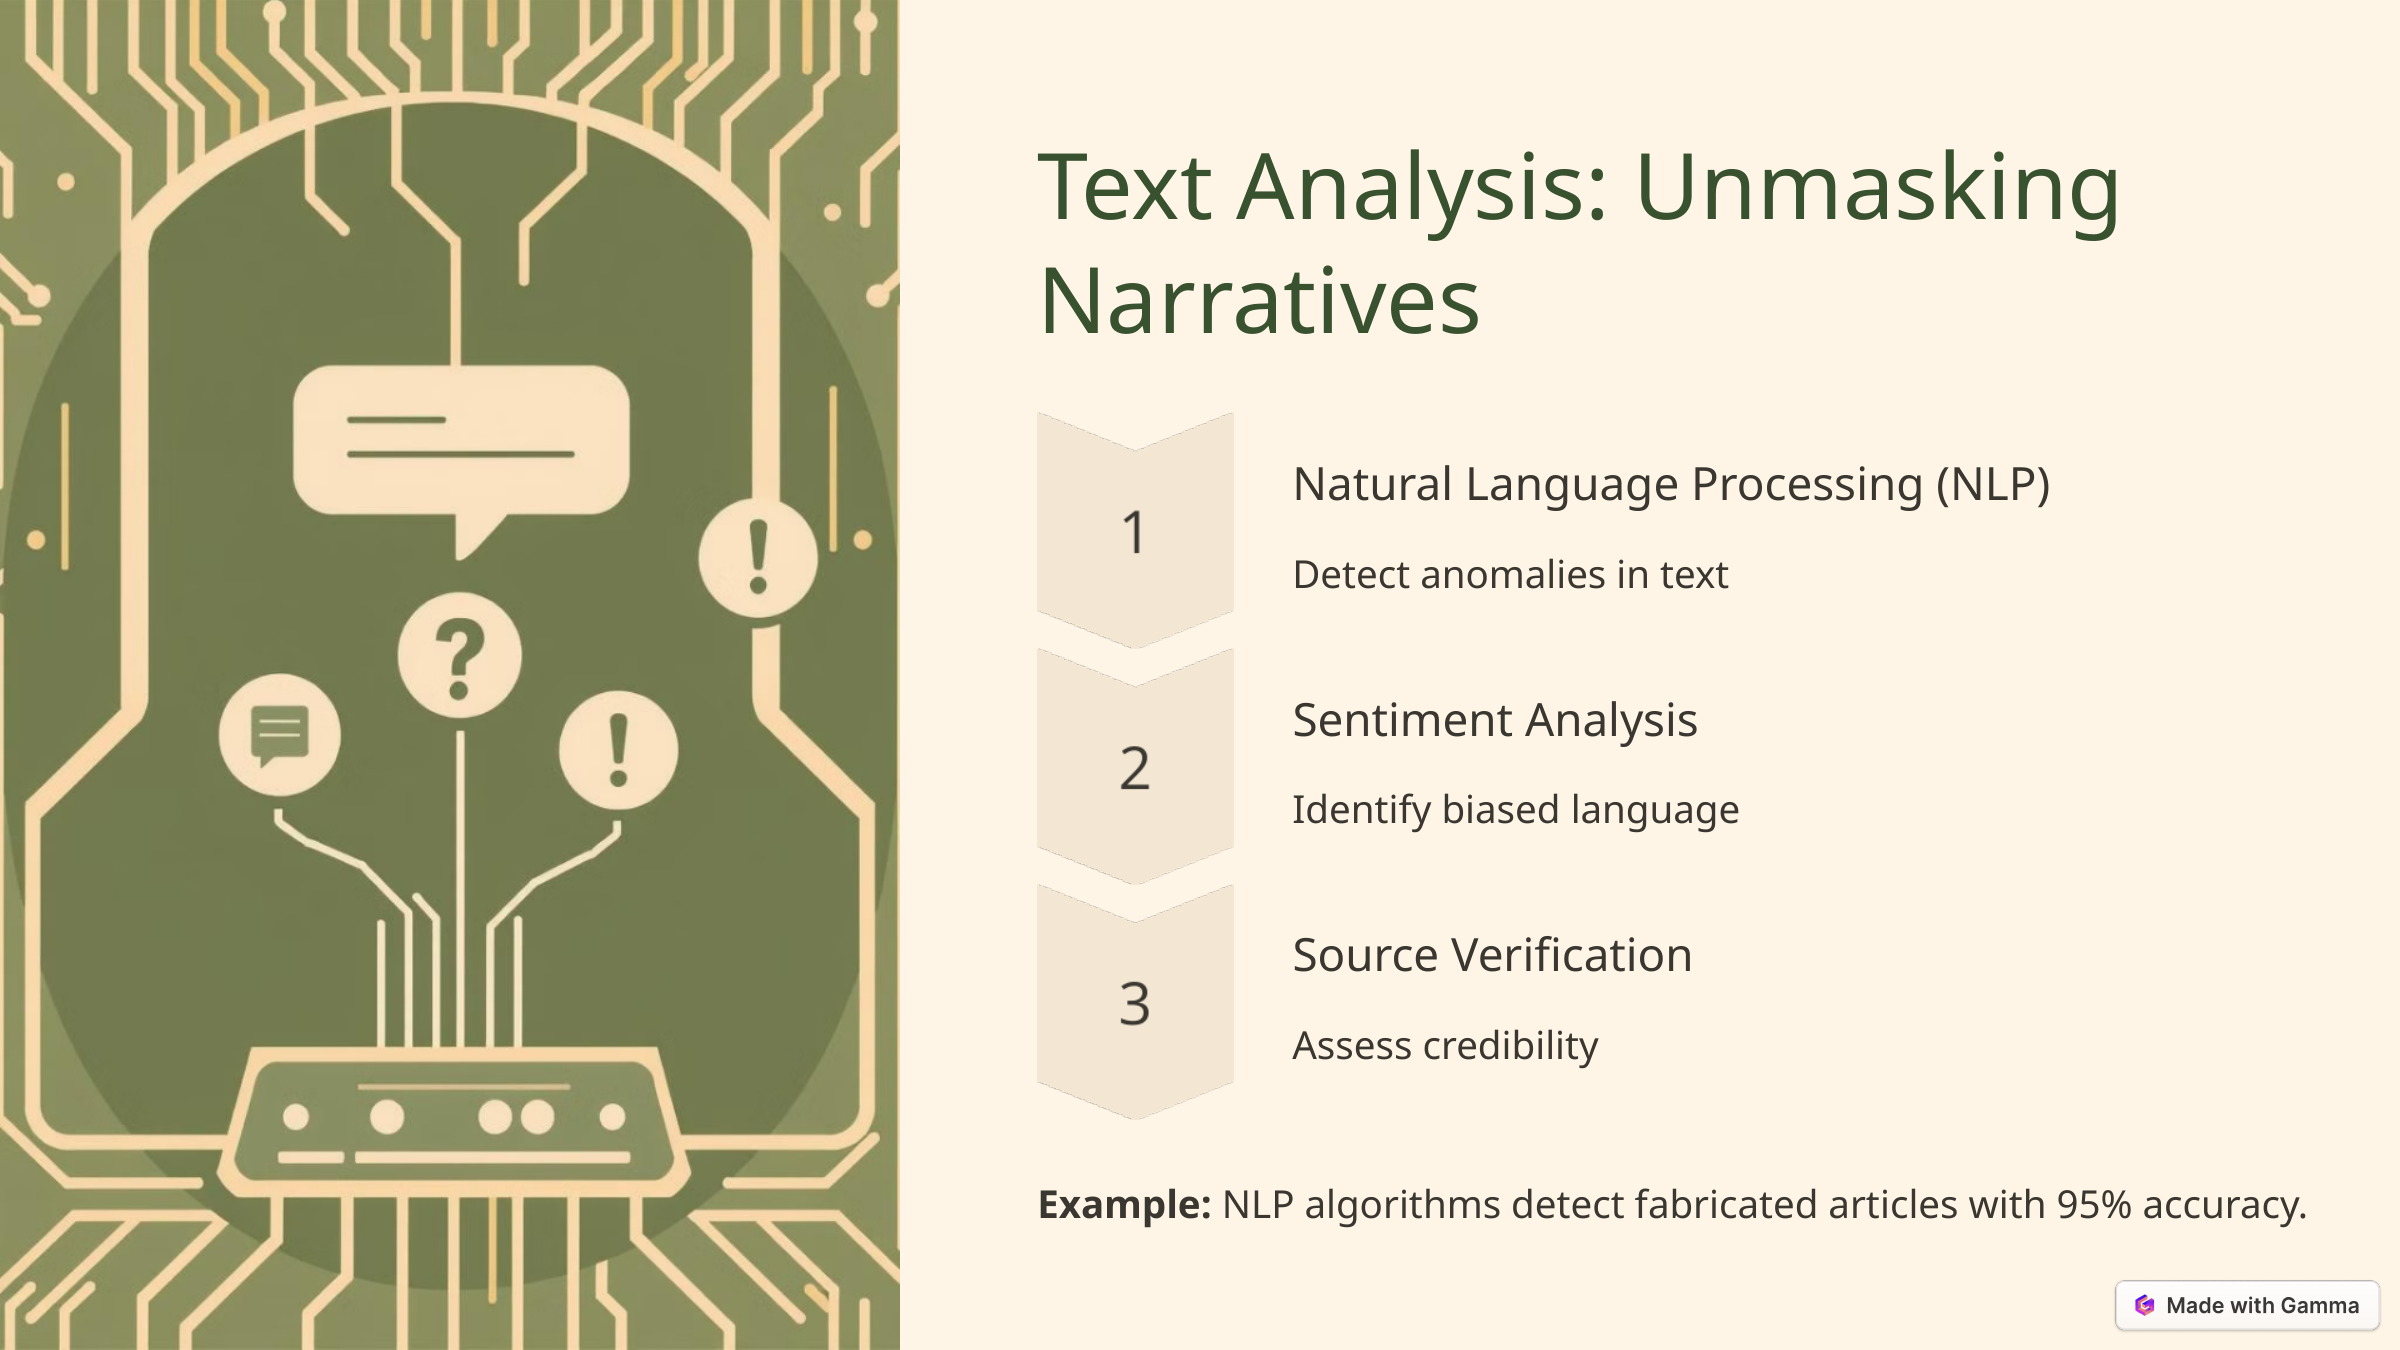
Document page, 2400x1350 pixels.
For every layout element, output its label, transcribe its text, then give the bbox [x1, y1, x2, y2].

picture [2106, 1271, 2389, 1339]
picture [1037, 412, 1234, 1120]
text_box Source Verification [1292, 923, 1755, 982]
text_box Identify biased language [1292, 769, 2263, 832]
text_box Example: NLP algorithms detect fabricated articles with 95% accuracy. [1037, 1163, 2263, 1227]
text_box Text Analysis: Unmasking Narratives [1037, 123, 2263, 355]
text_box Natural Language Processing (NLP) [1292, 452, 2047, 510]
text_box Assess credibility [1292, 1004, 2263, 1068]
picture [0, 0, 900, 1350]
text_box Sentiment Analysis [1292, 687, 1755, 746]
text_box Detect anomalies in text [1292, 533, 2263, 597]
